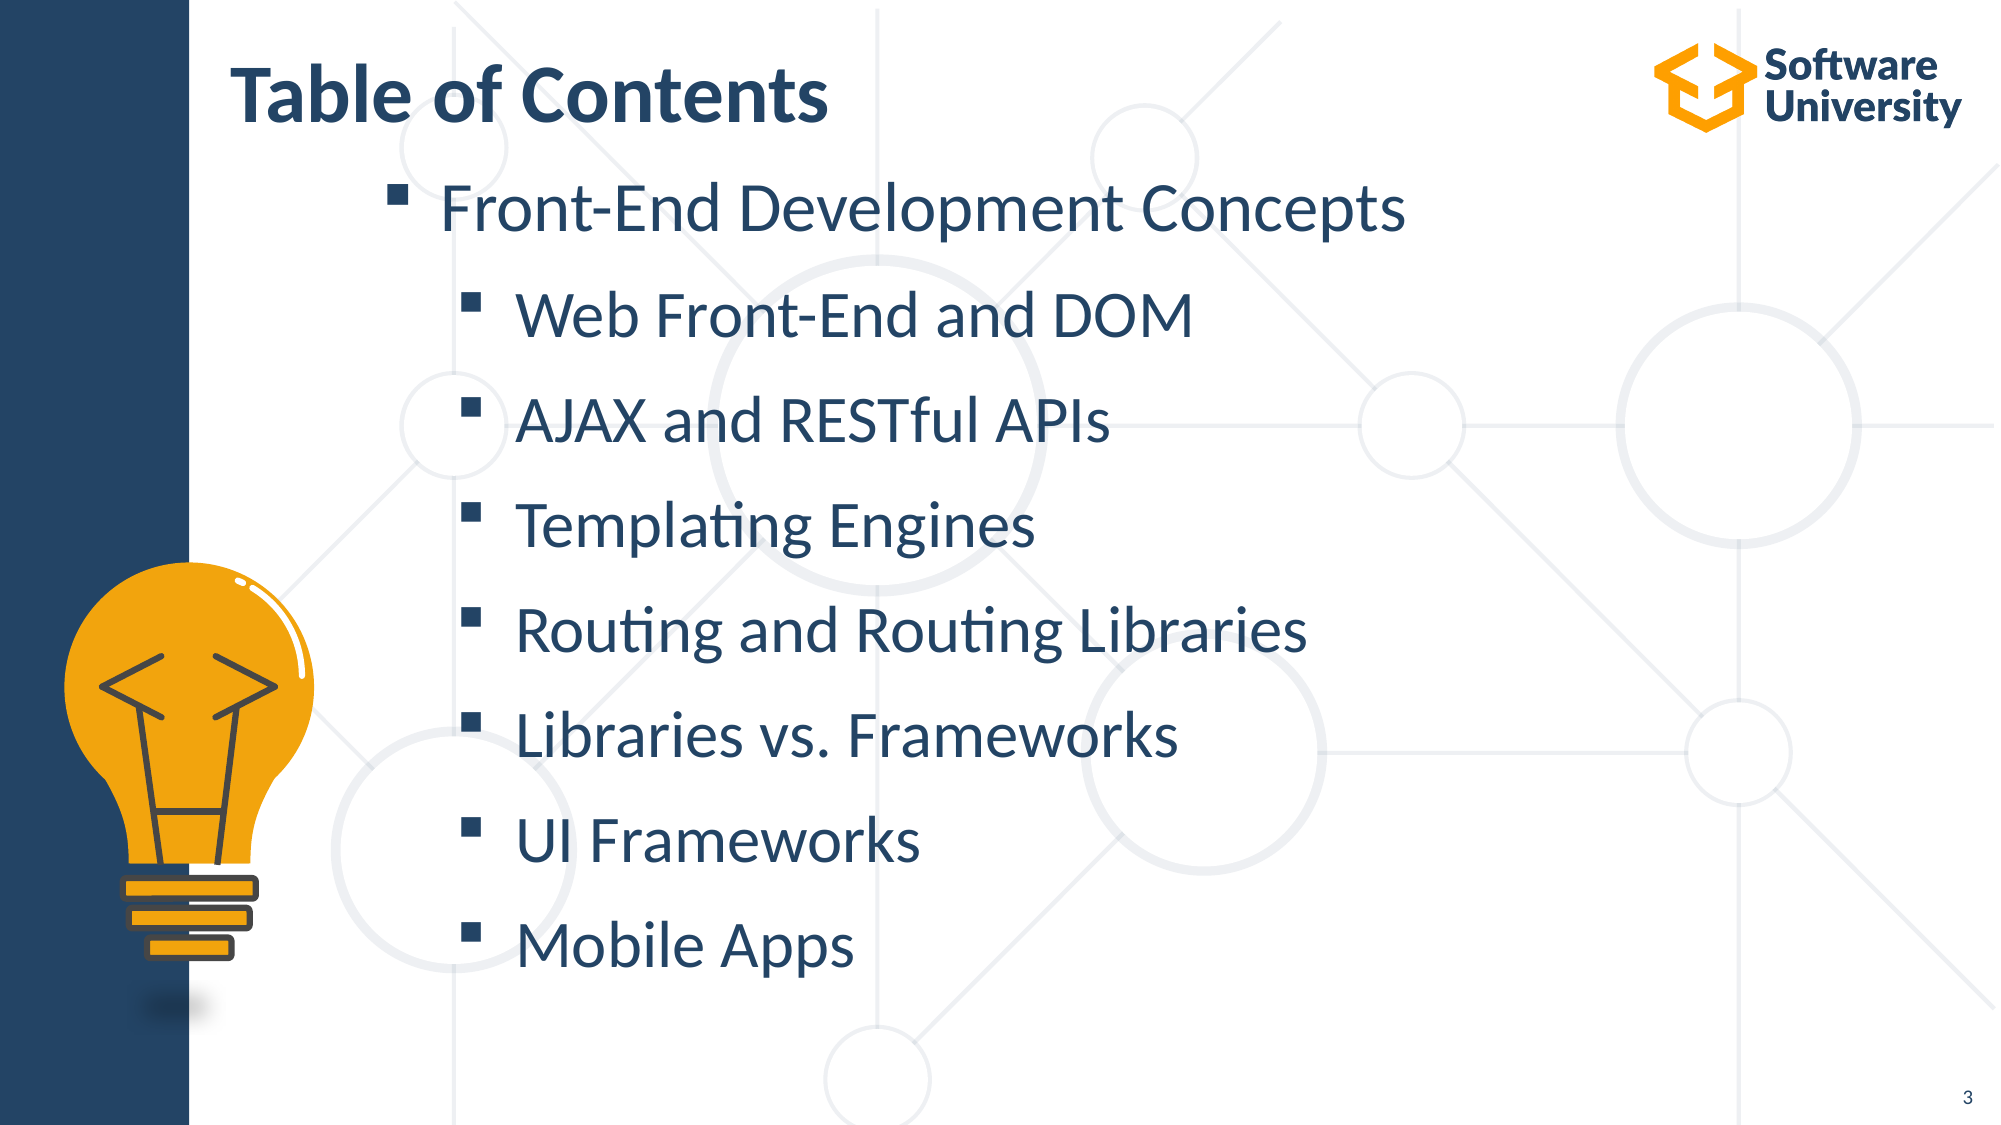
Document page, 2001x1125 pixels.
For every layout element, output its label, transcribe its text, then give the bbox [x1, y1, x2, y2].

text_box 3 [1927, 1067, 1989, 1117]
list Front-End Development Concepts Web Front-End and DOM AJAX and RESTful APIs Templating Engines Routing and Routing Libraries Libraries vs. Frameworks UI Frameworks Mobile Apps [291, 155, 1967, 1103]
picture [1641, 31, 1973, 145]
title Table of Contents [212, 16, 1628, 162]
